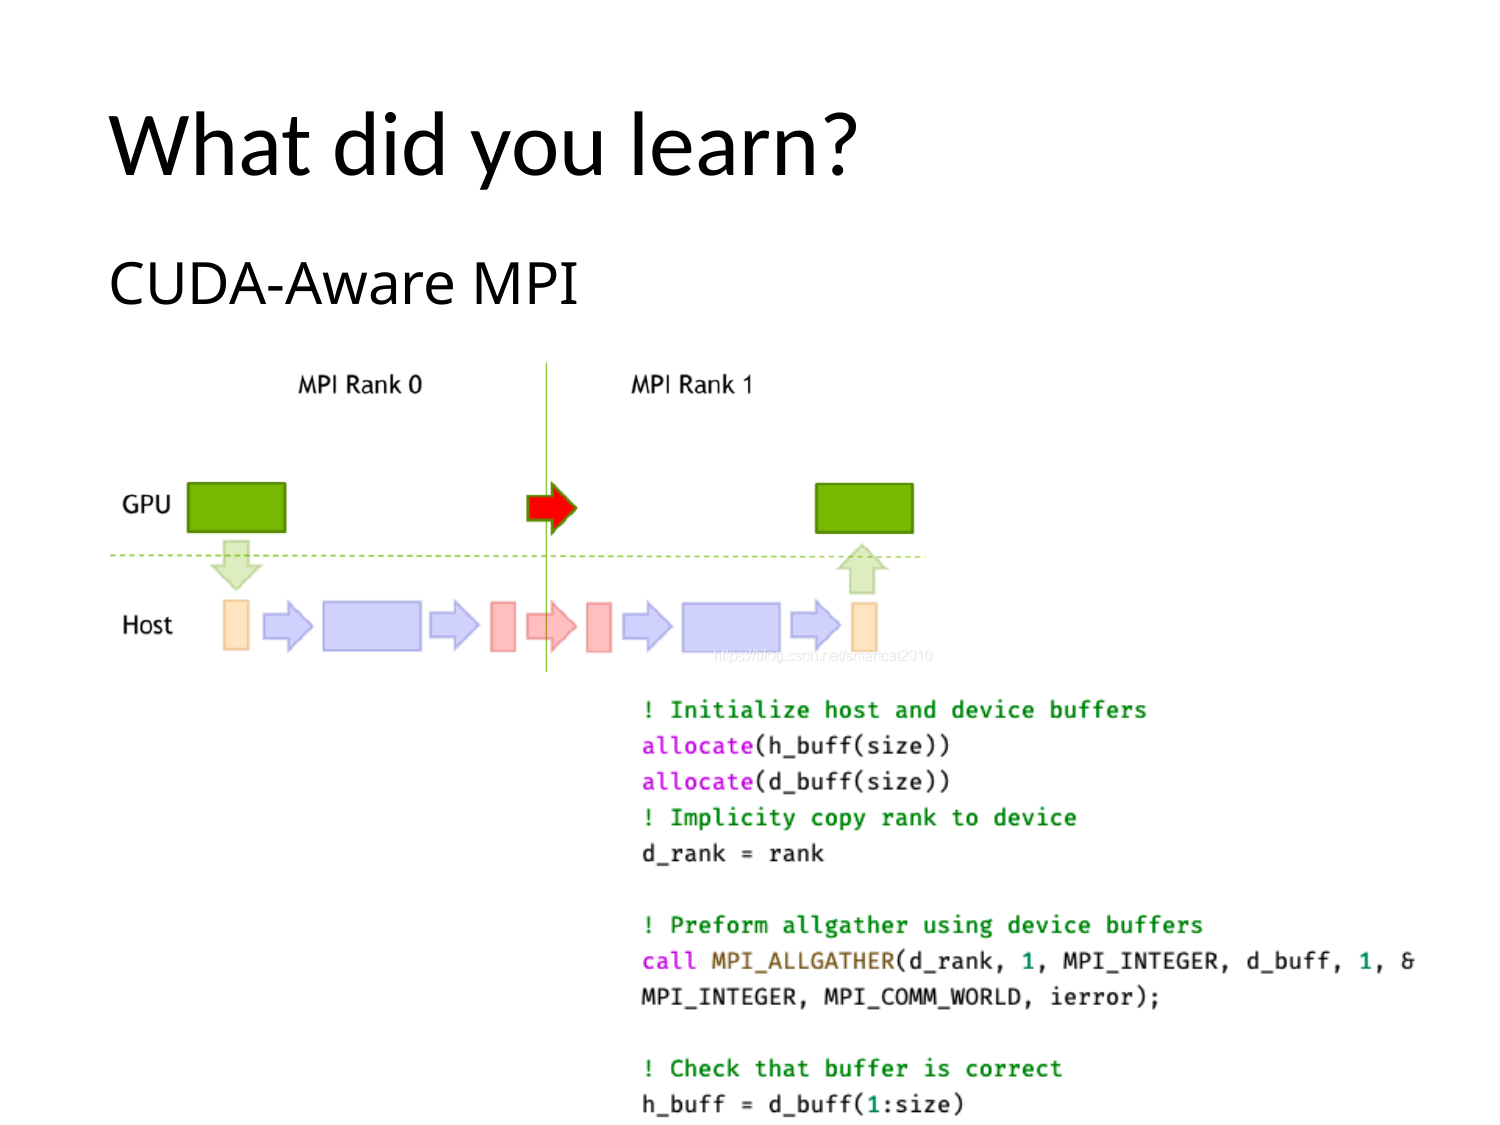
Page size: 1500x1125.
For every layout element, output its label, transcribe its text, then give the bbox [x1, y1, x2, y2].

title What did you learn? [75, 45, 1425, 233]
picture [630, 690, 1426, 1125]
list CUDA-Aware MPI [18, 238, 1425, 982]
picture [100, 360, 942, 673]
